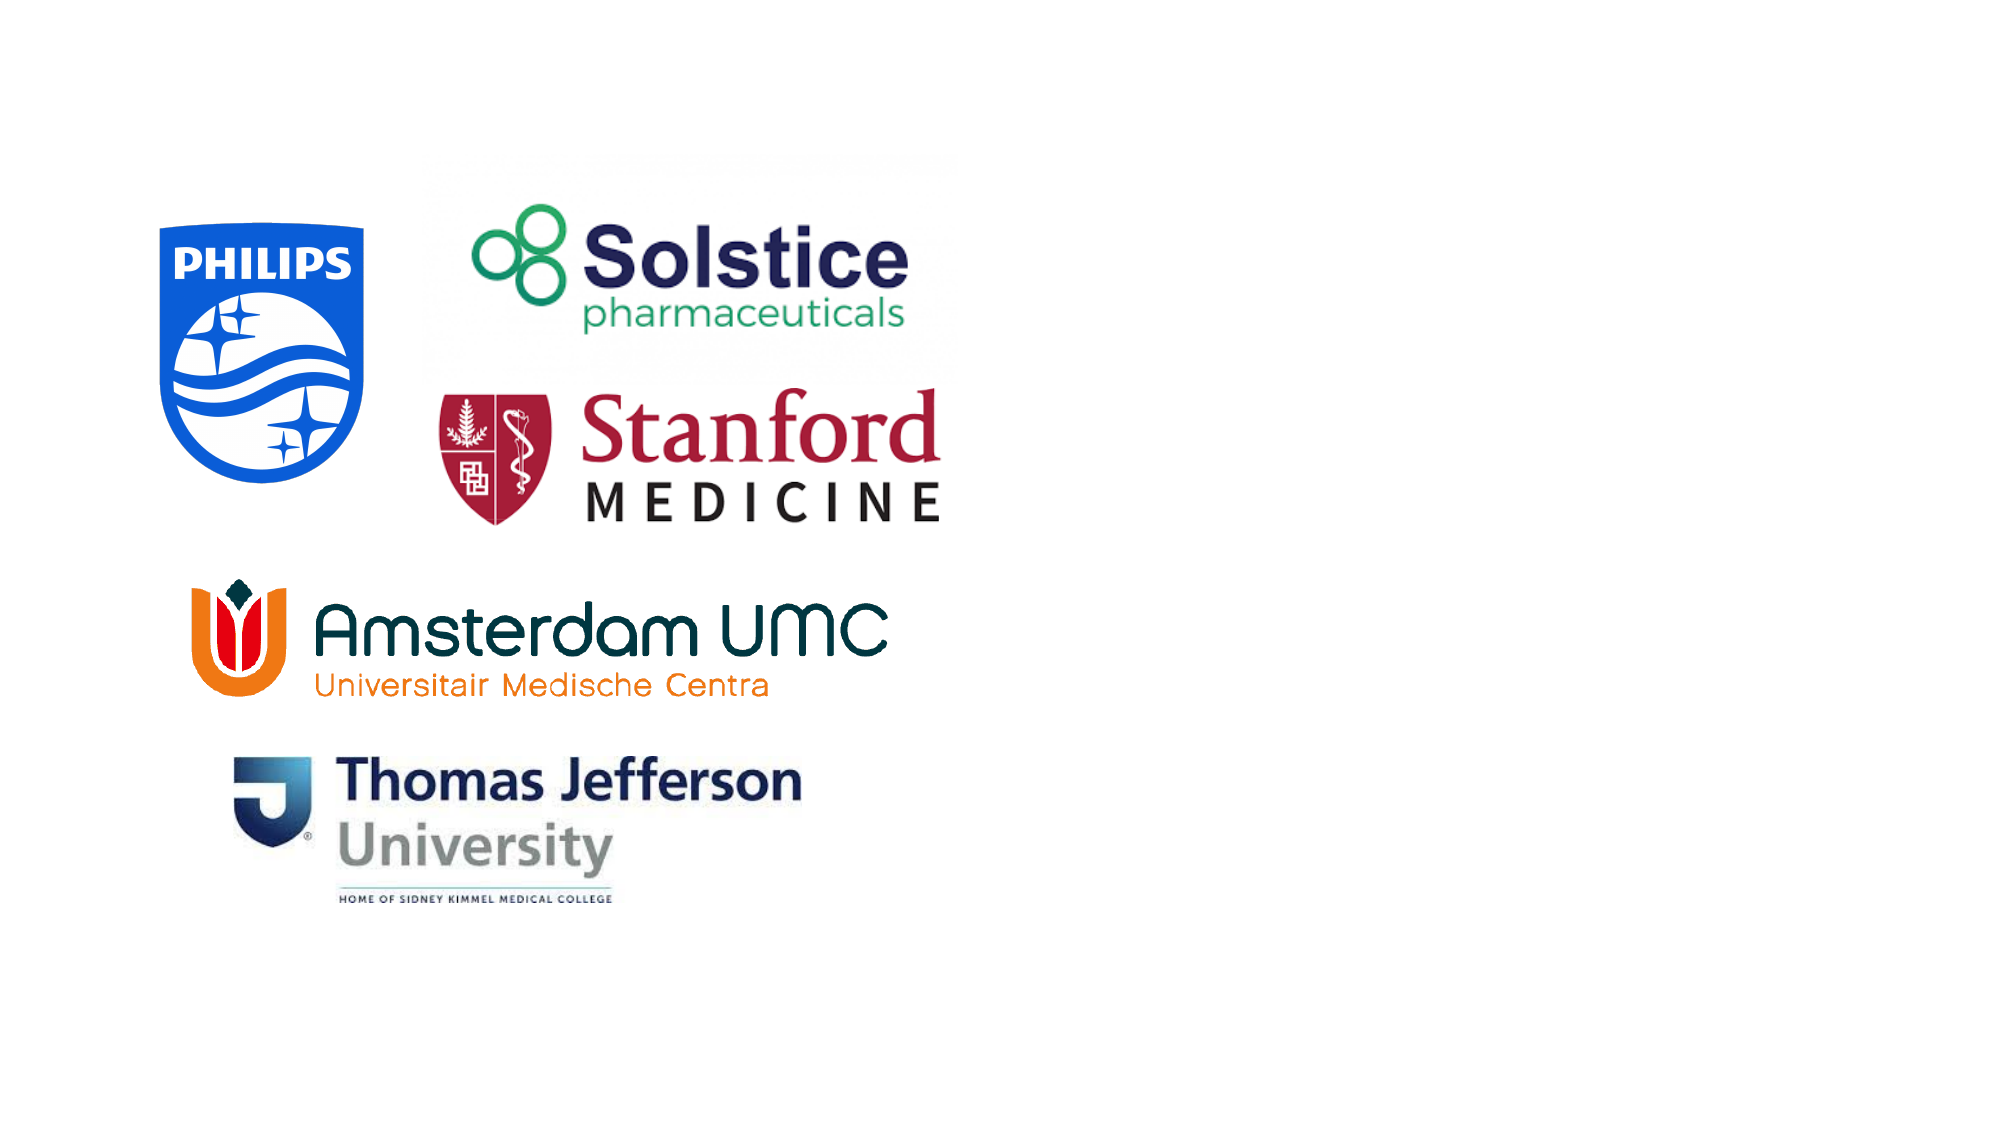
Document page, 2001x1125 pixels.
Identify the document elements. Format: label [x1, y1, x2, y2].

text_box [141, 154, 959, 903]
